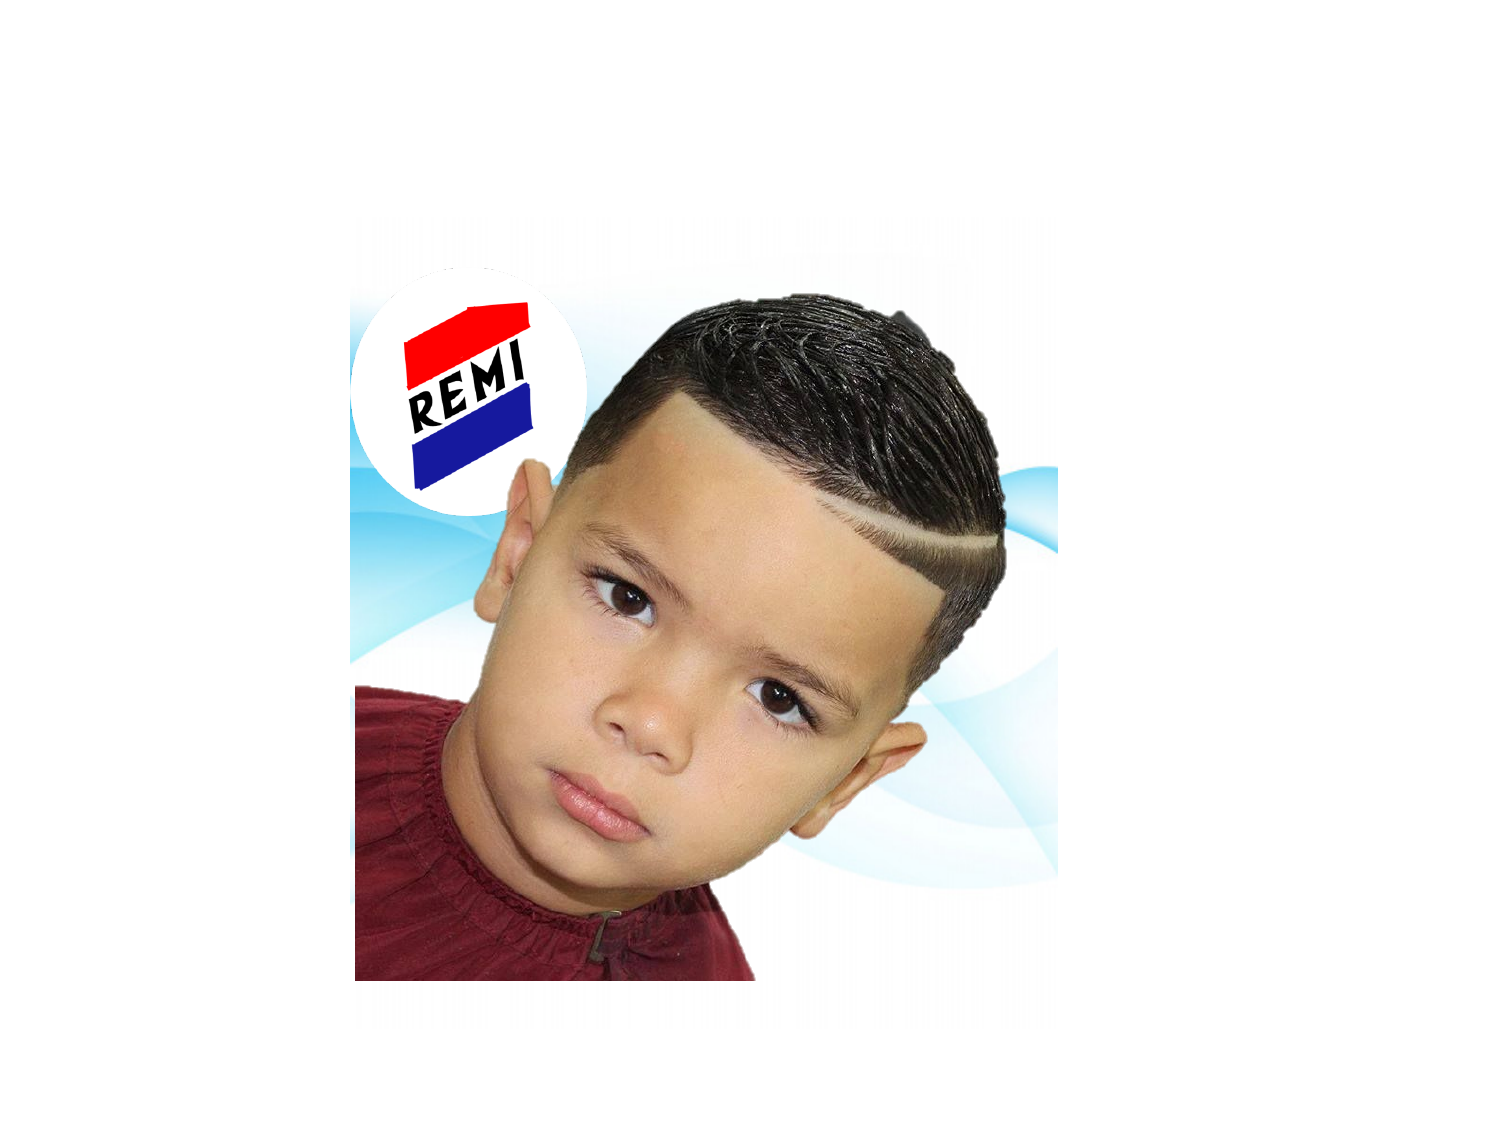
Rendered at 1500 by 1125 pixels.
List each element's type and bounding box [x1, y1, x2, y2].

picture [350, 217, 1065, 1029]
